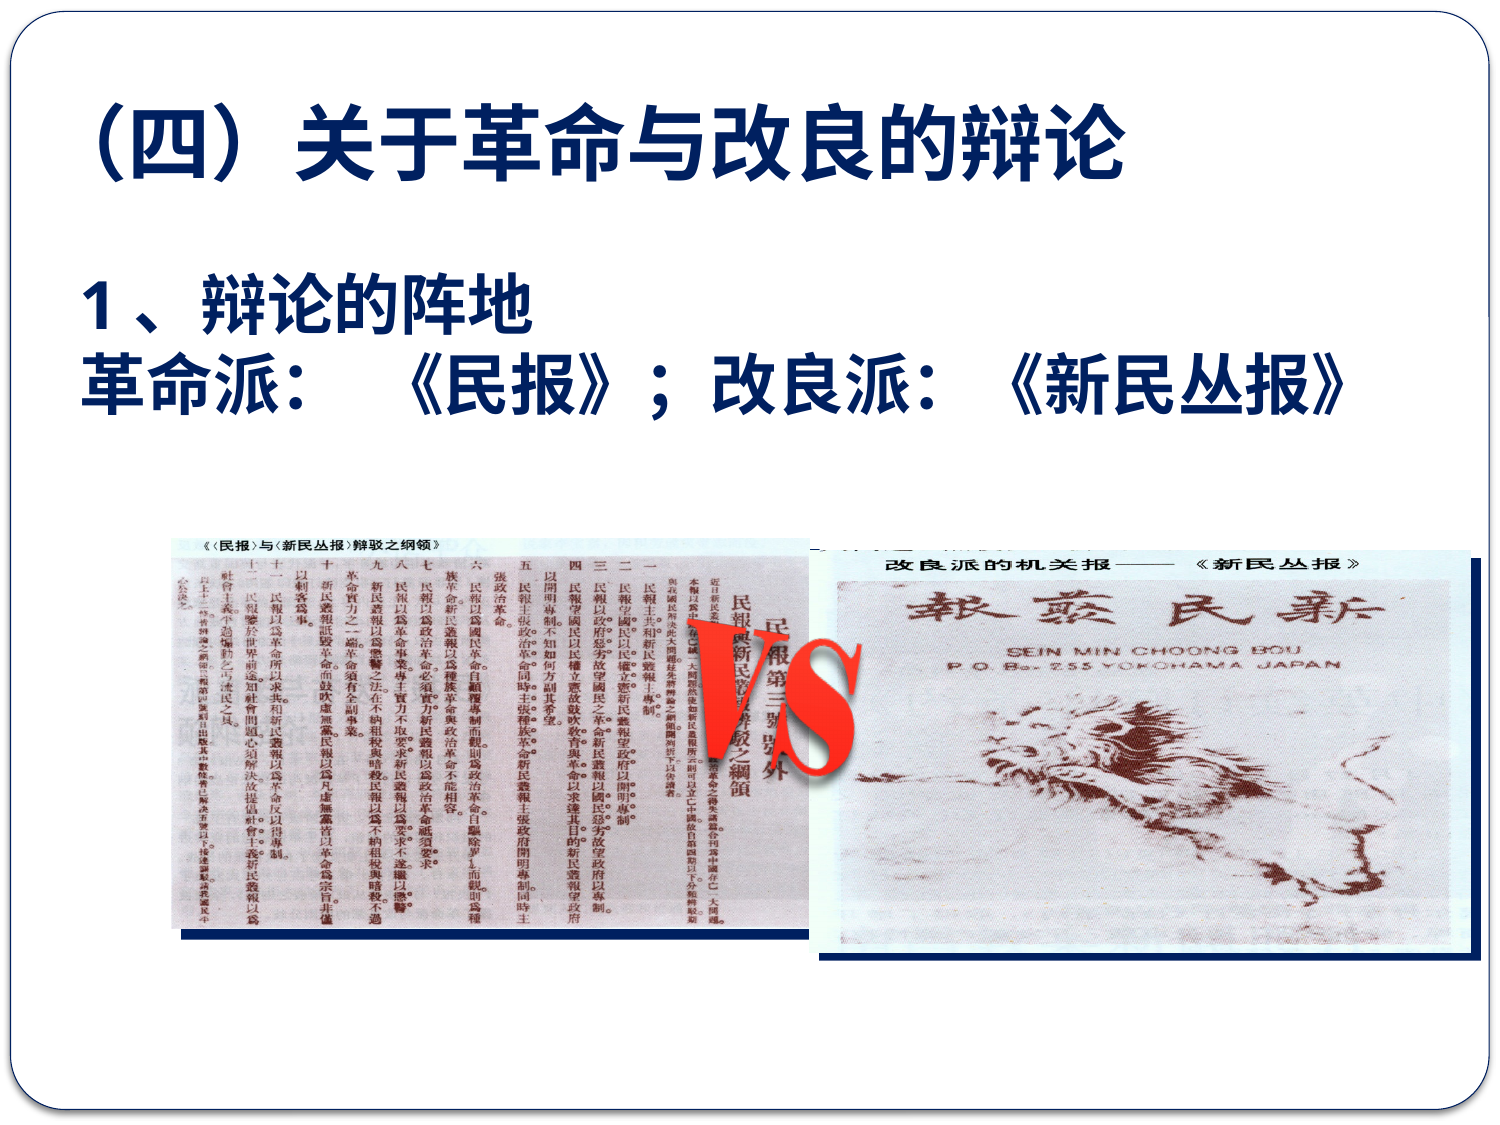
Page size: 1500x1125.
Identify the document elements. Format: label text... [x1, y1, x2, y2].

picture [170, 513, 1471, 975]
text_box 1、辩论的阵地 革命派： 《民报》；改良派：《新民丛报》 [64, 255, 1424, 431]
title （四）关于革命与改良的辩论 [29, 19, 1380, 207]
